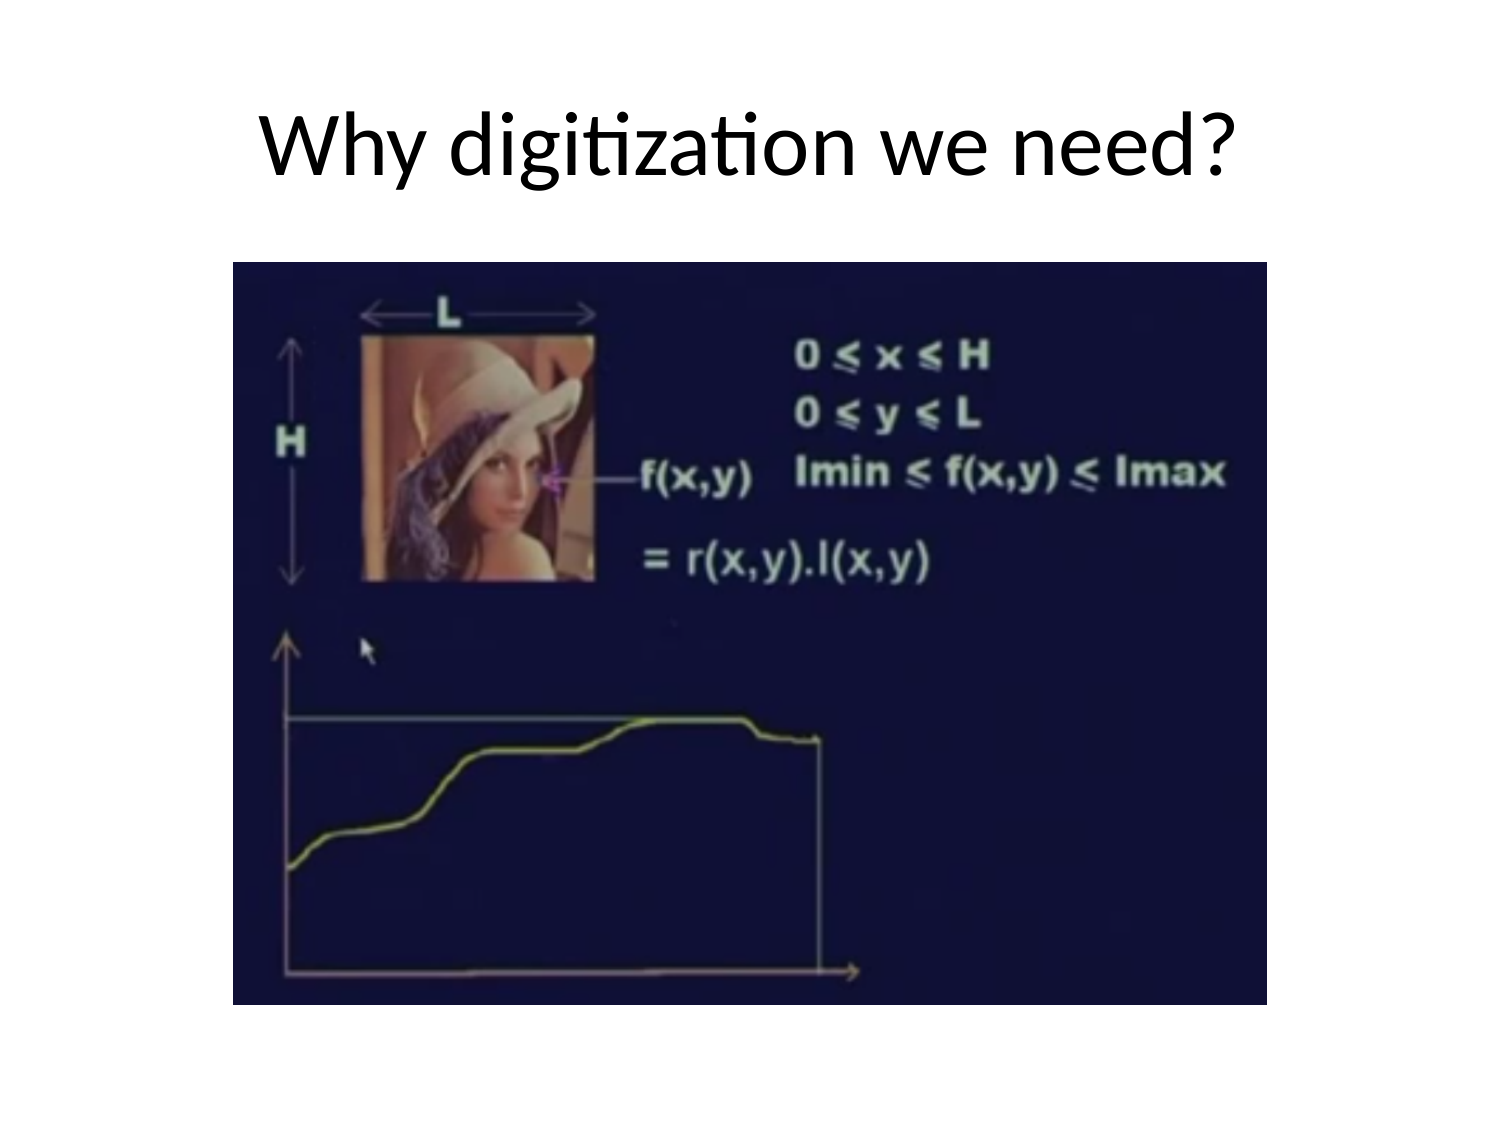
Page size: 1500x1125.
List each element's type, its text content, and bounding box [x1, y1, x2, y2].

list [74, 262, 1426, 1006]
title Why digitization we need? [75, 45, 1425, 233]
